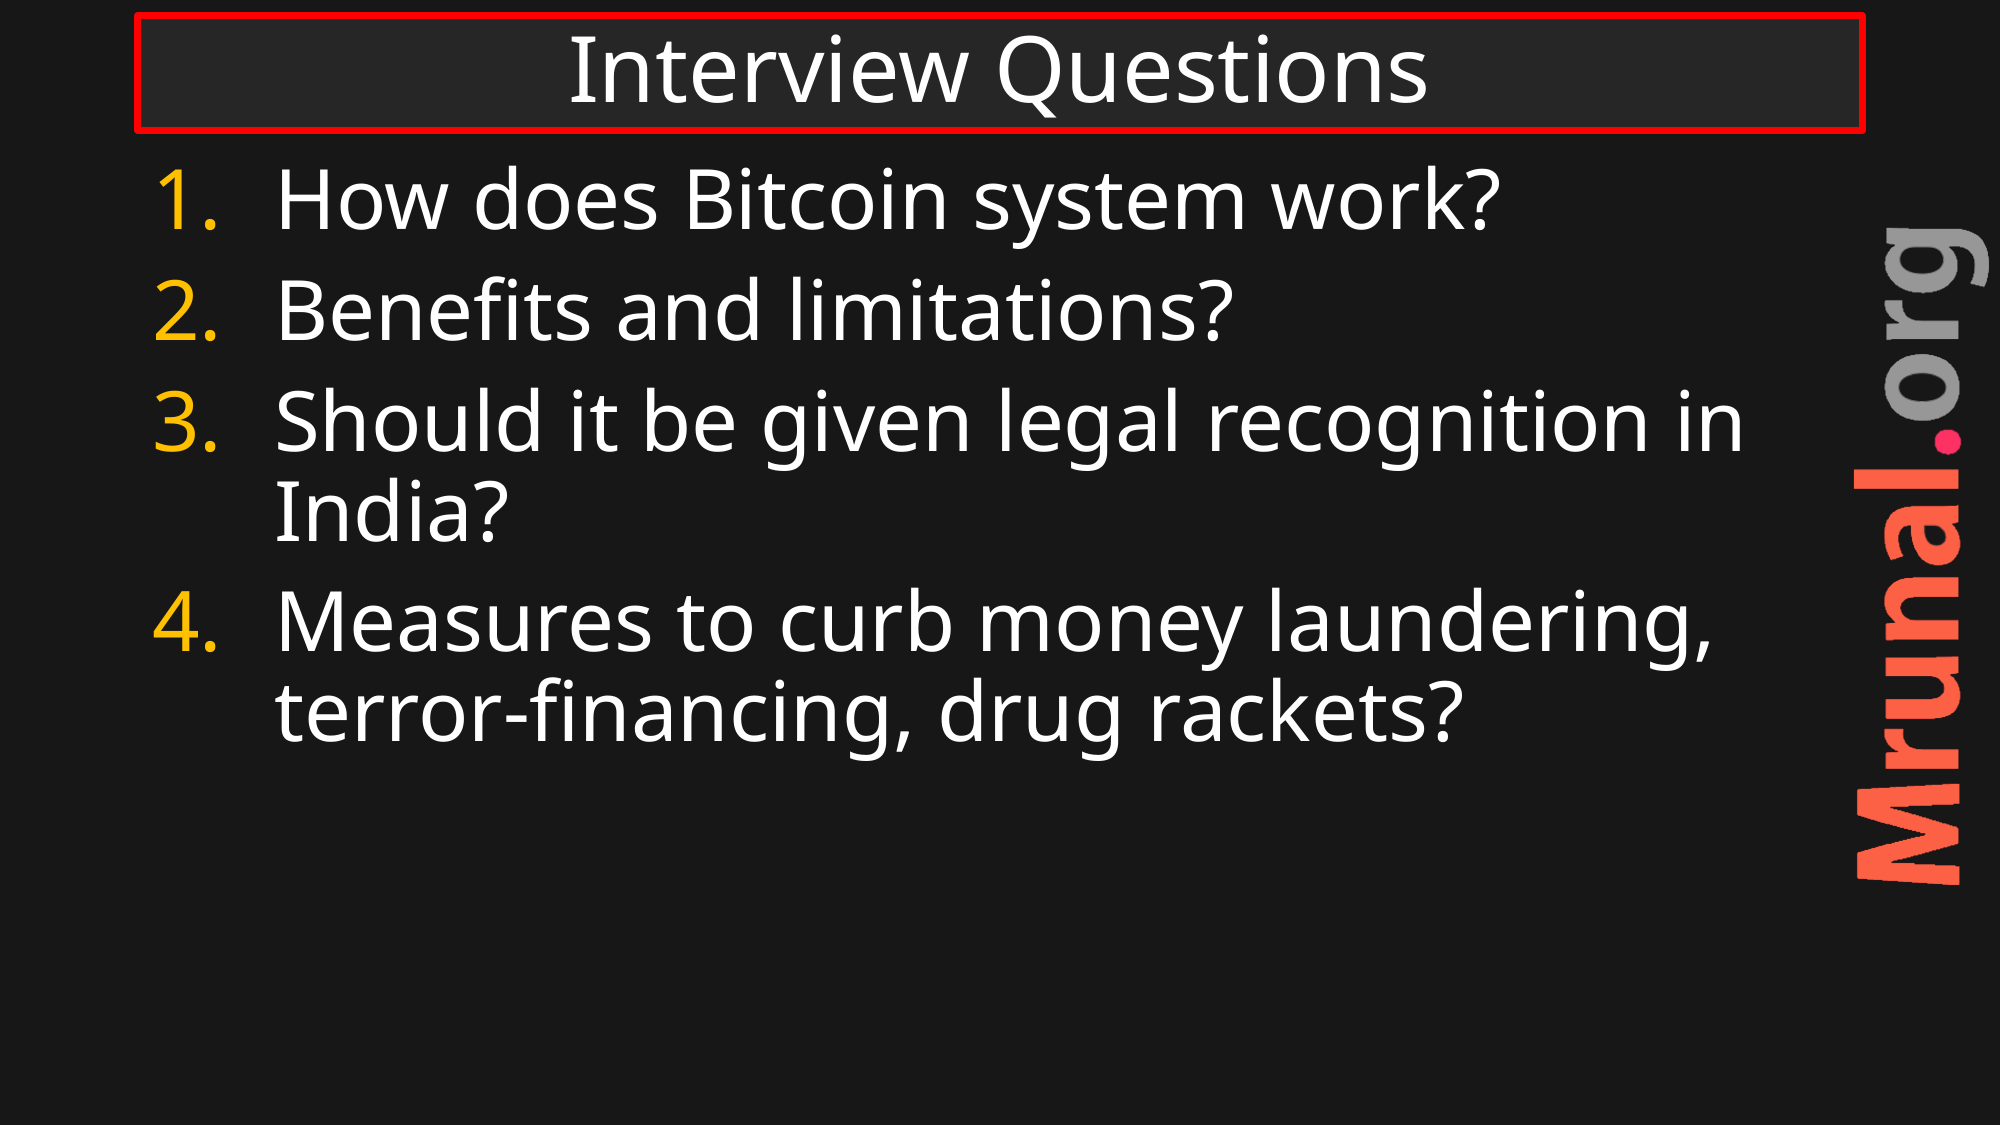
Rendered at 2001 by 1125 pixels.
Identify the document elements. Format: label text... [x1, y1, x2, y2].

list How does Bitcoin system work? Benefits and limitations? Should it be given legal recognition in India? Measures to curb money laundering, terror-financing, drug rackets? [137, 149, 1863, 1014]
picture [1863, 223, 2000, 894]
title Interview Questions [134, 12, 1866, 134]
